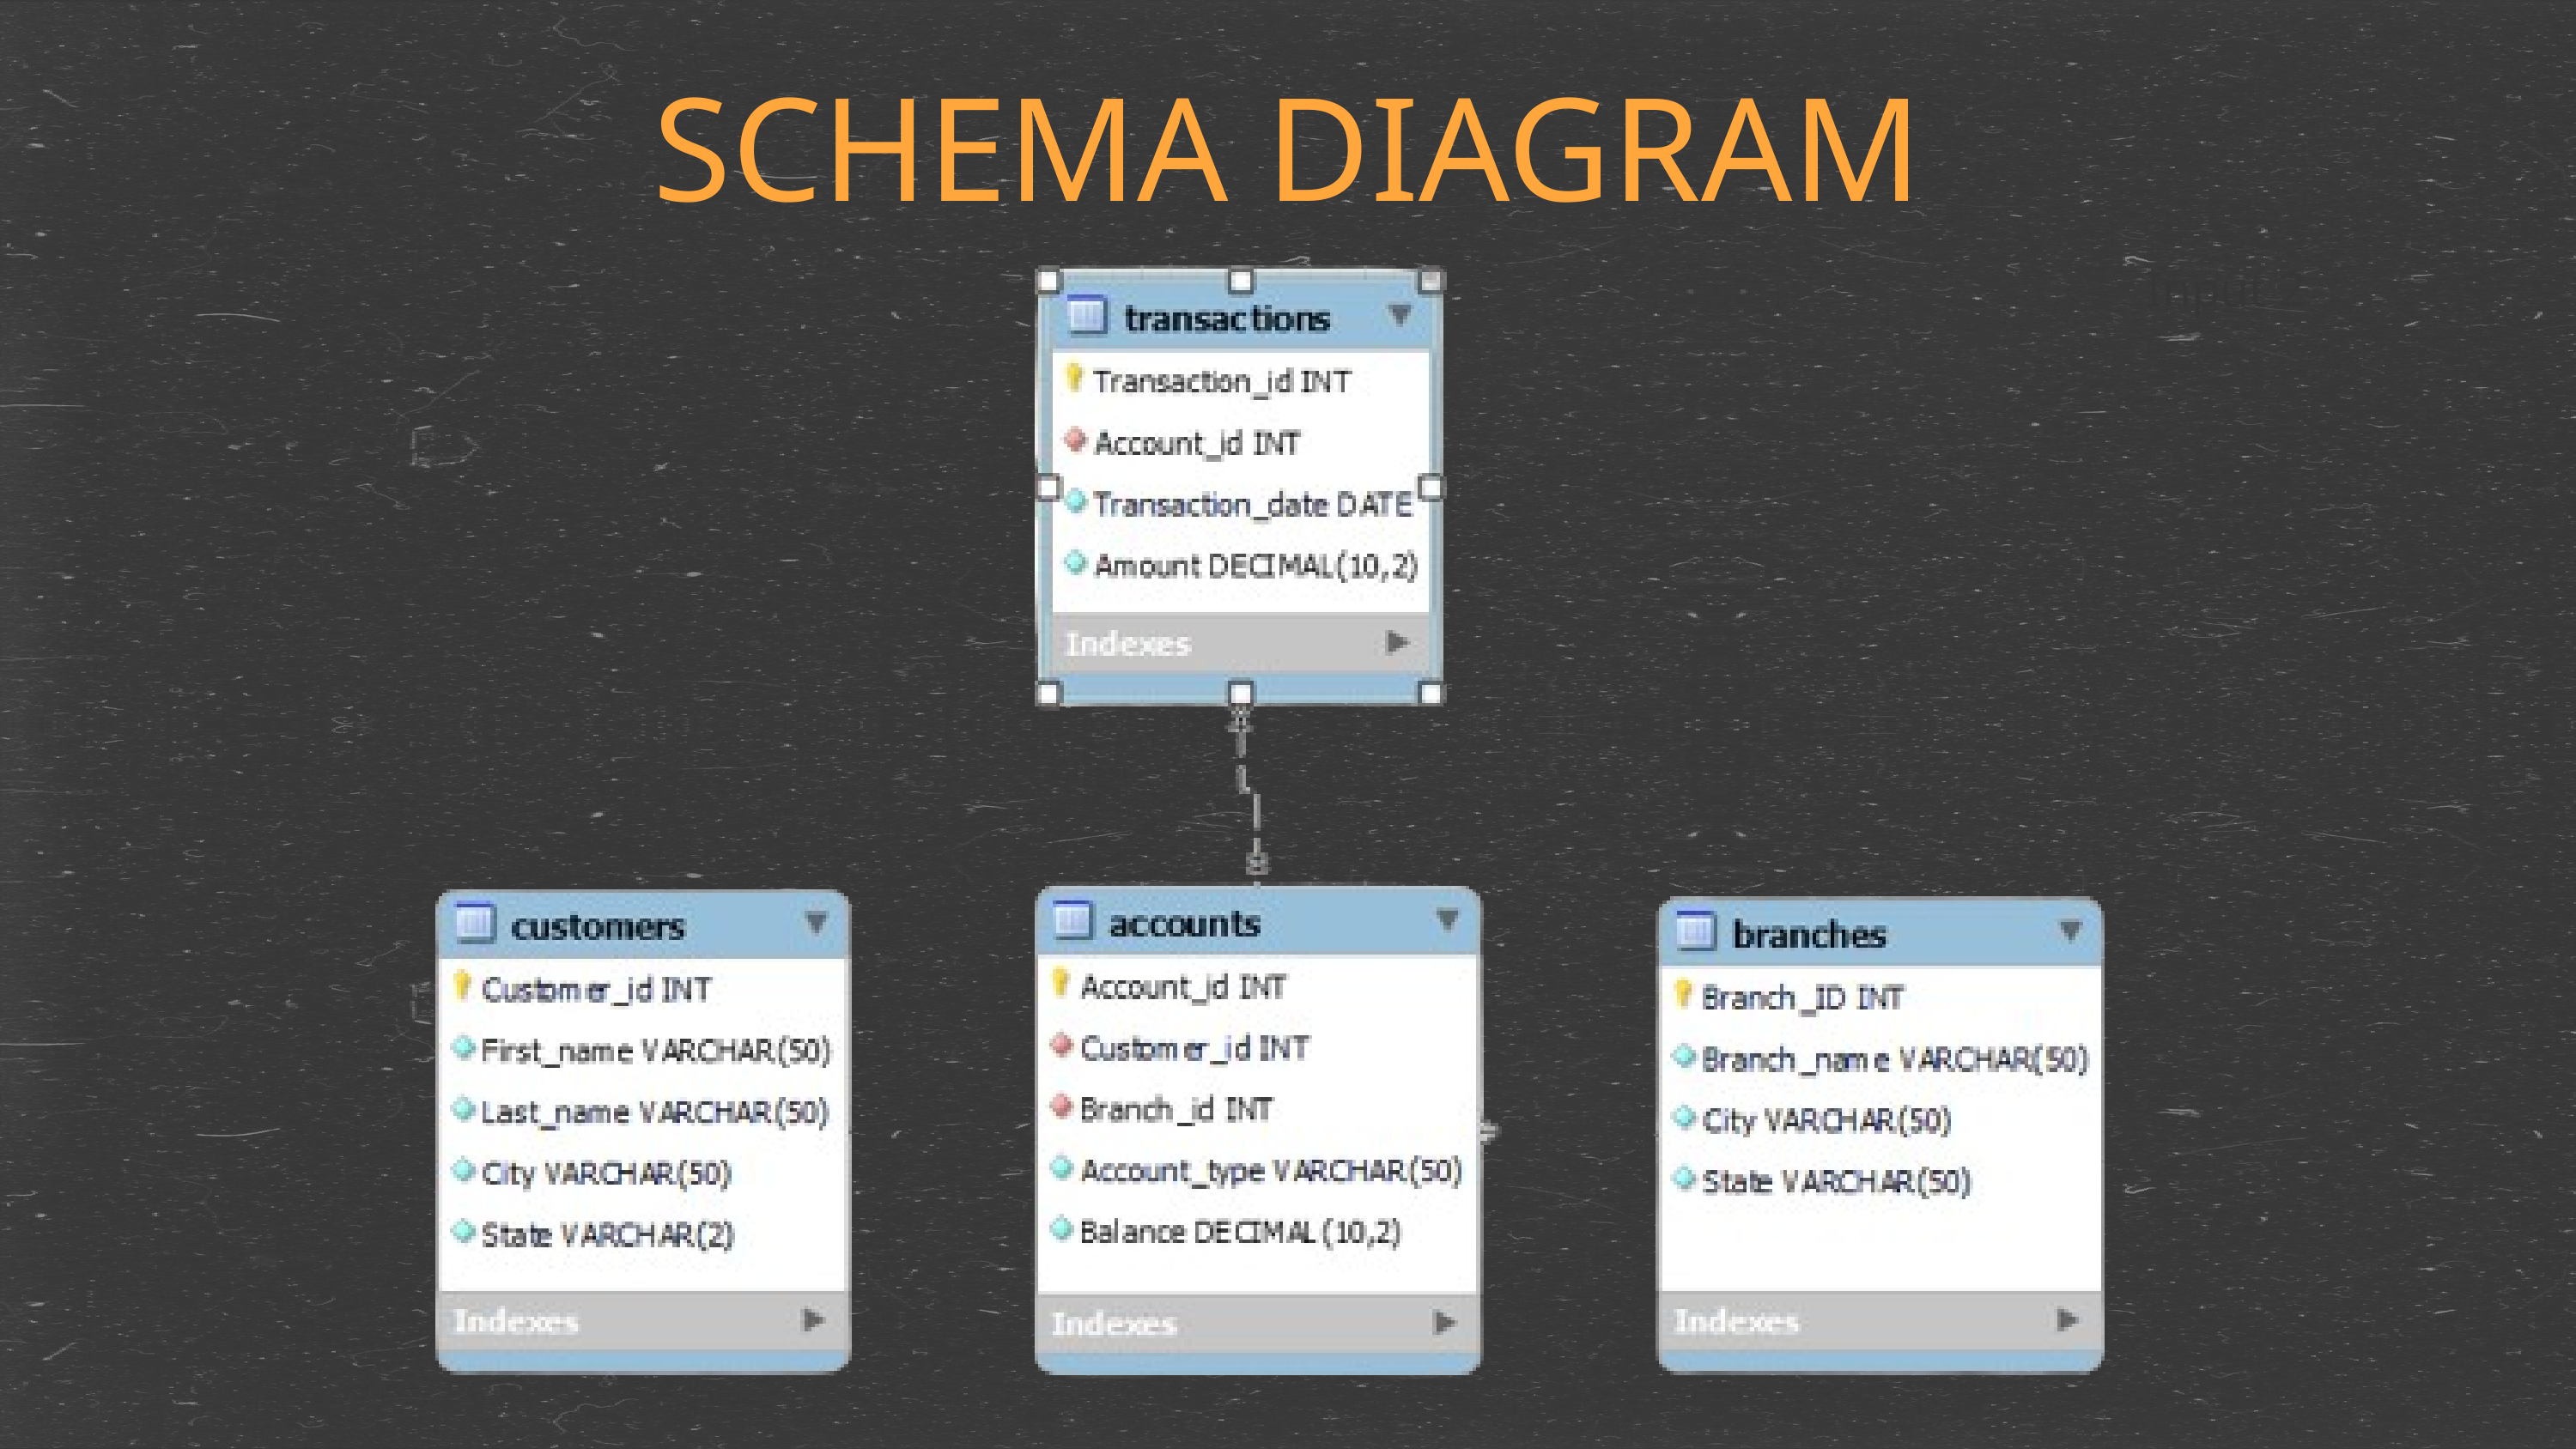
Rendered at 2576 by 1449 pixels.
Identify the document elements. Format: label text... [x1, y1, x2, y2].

picture [85, 133, 2412, 1449]
text_box [0, 0, 2576, 1449]
text_box SCHEMA DIAGRAM [535, 98, 2041, 130]
